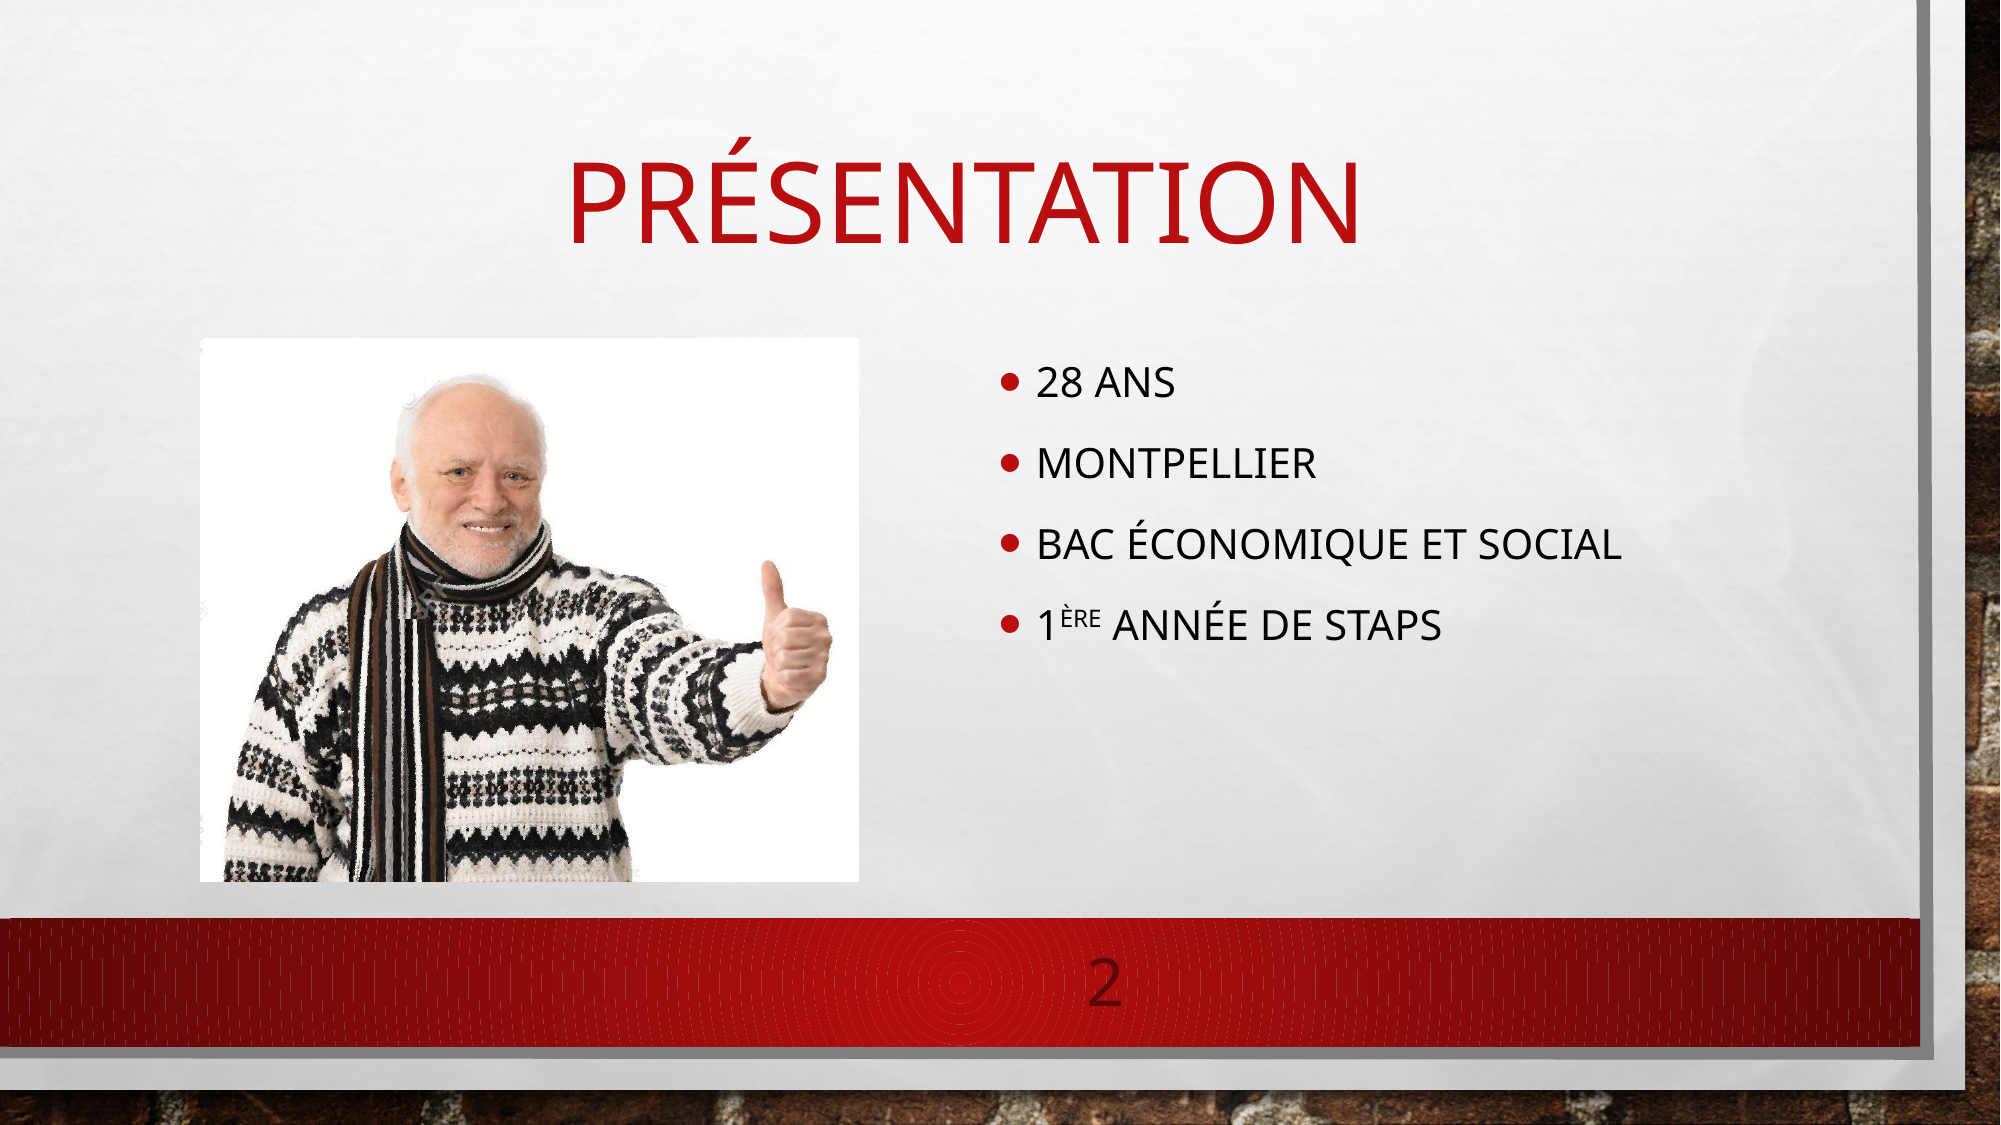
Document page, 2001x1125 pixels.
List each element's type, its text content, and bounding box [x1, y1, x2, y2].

title présentation [112, 112, 1818, 303]
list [200, 338, 859, 883]
slide_number 2 [1031, 944, 1181, 1027]
picture [0, 0, 2000, 1125]
list 28 ans montpellier Bac économique et social 1ère année de staps [983, 338, 1818, 882]
